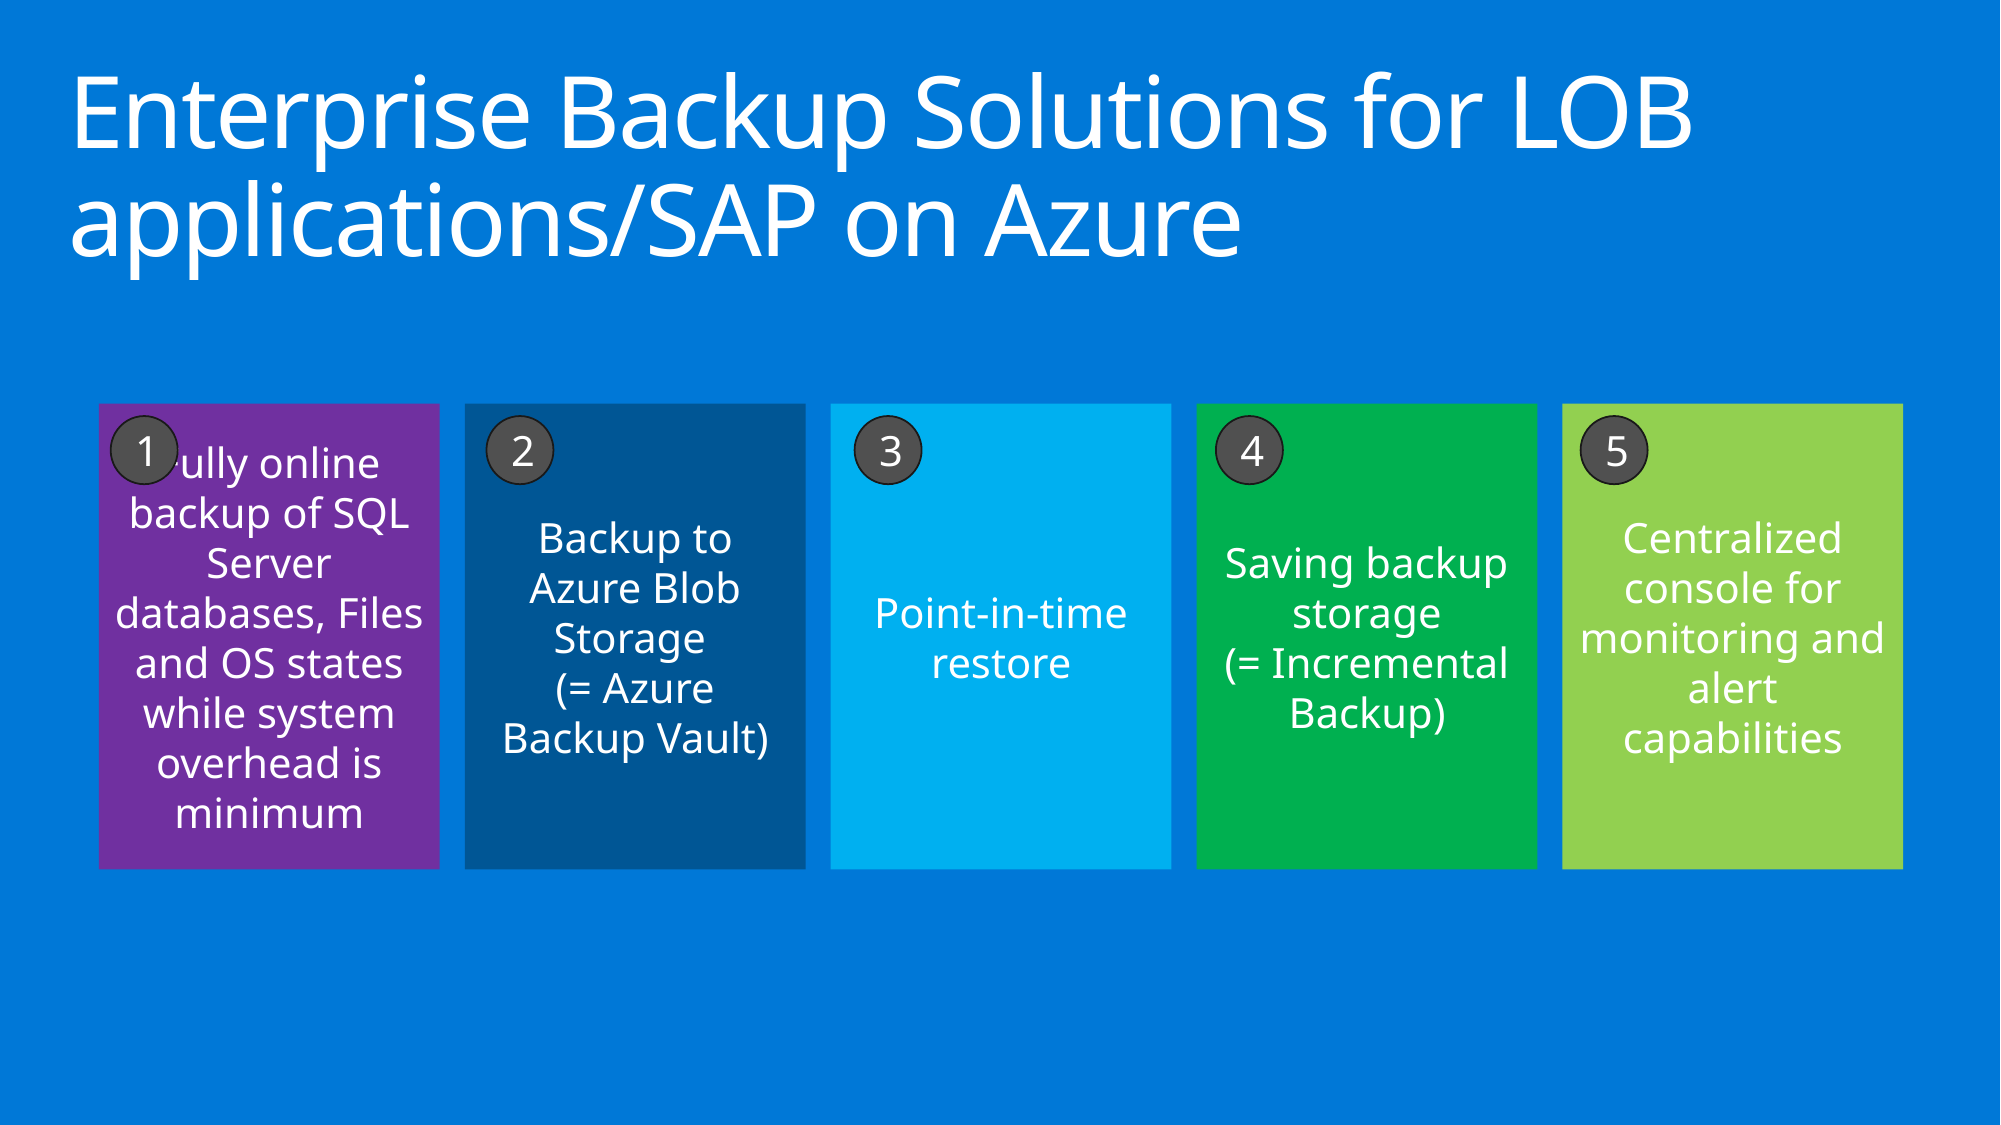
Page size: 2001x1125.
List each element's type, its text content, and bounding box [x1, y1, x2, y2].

text_box Fully online backup of SQL Server databases, Files and OS states while system overhead is minimum [98, 403, 440, 870]
text_box 4 [1215, 416, 1283, 485]
text_box Backup to Azure Blob Storage (= Azure Backup Vault) [464, 403, 806, 870]
text_box 5 [1580, 416, 1648, 485]
title Enterprise Backup Solutions for LOB applications/SAP on Azure [44, 47, 1957, 196]
text_box 3 [854, 416, 922, 485]
text_box 1 [110, 416, 178, 485]
text_box Centralized console for monitoring and alert capabilities [1562, 403, 1904, 870]
text_box Point-in-time restore [830, 403, 1172, 870]
text_box Saving backup storage (= Incremental Backup) [1196, 403, 1538, 870]
text_box 2 [486, 416, 554, 485]
